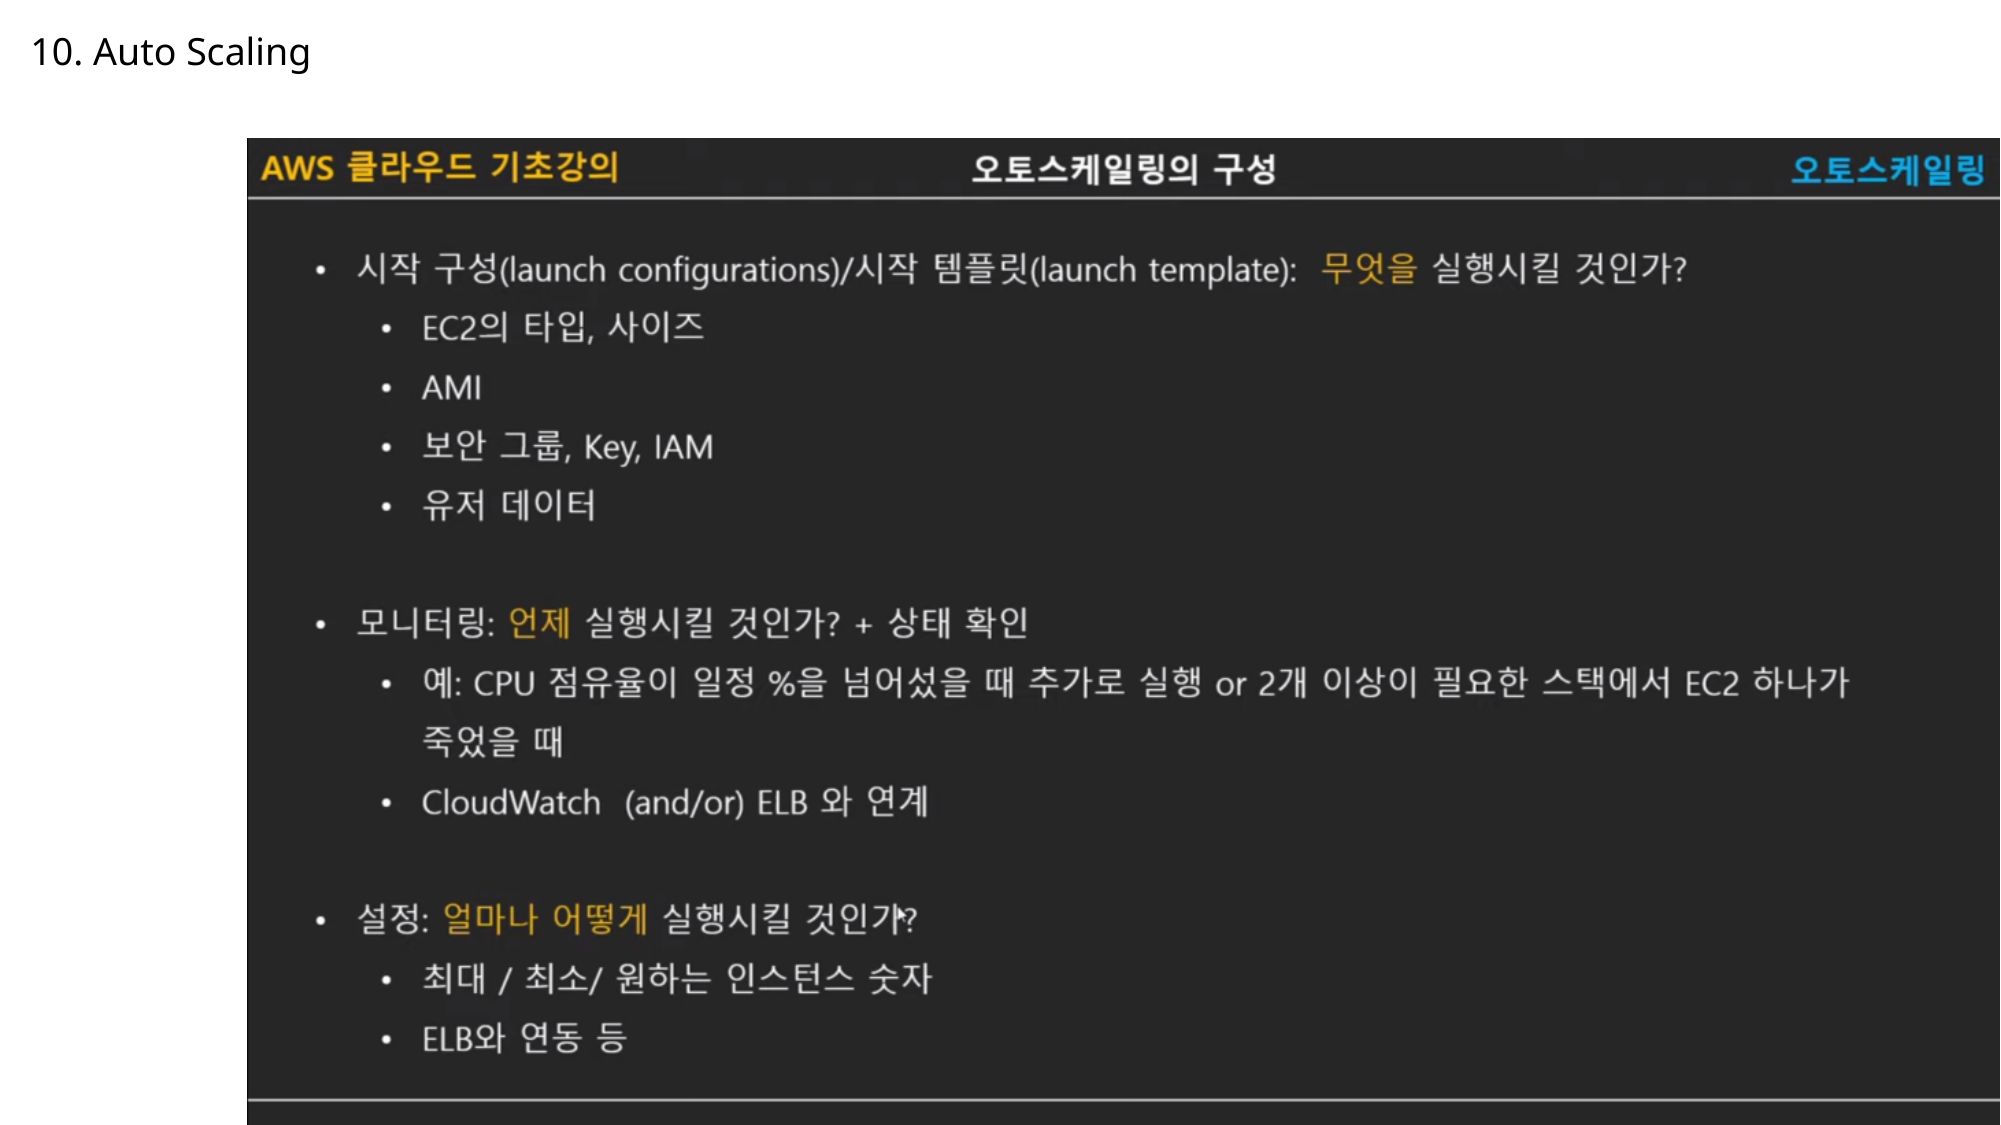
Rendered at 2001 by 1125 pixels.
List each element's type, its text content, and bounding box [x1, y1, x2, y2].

picture [247, 138, 2000, 1125]
text_box 10. Auto Scaling [15, 20, 1489, 125]
